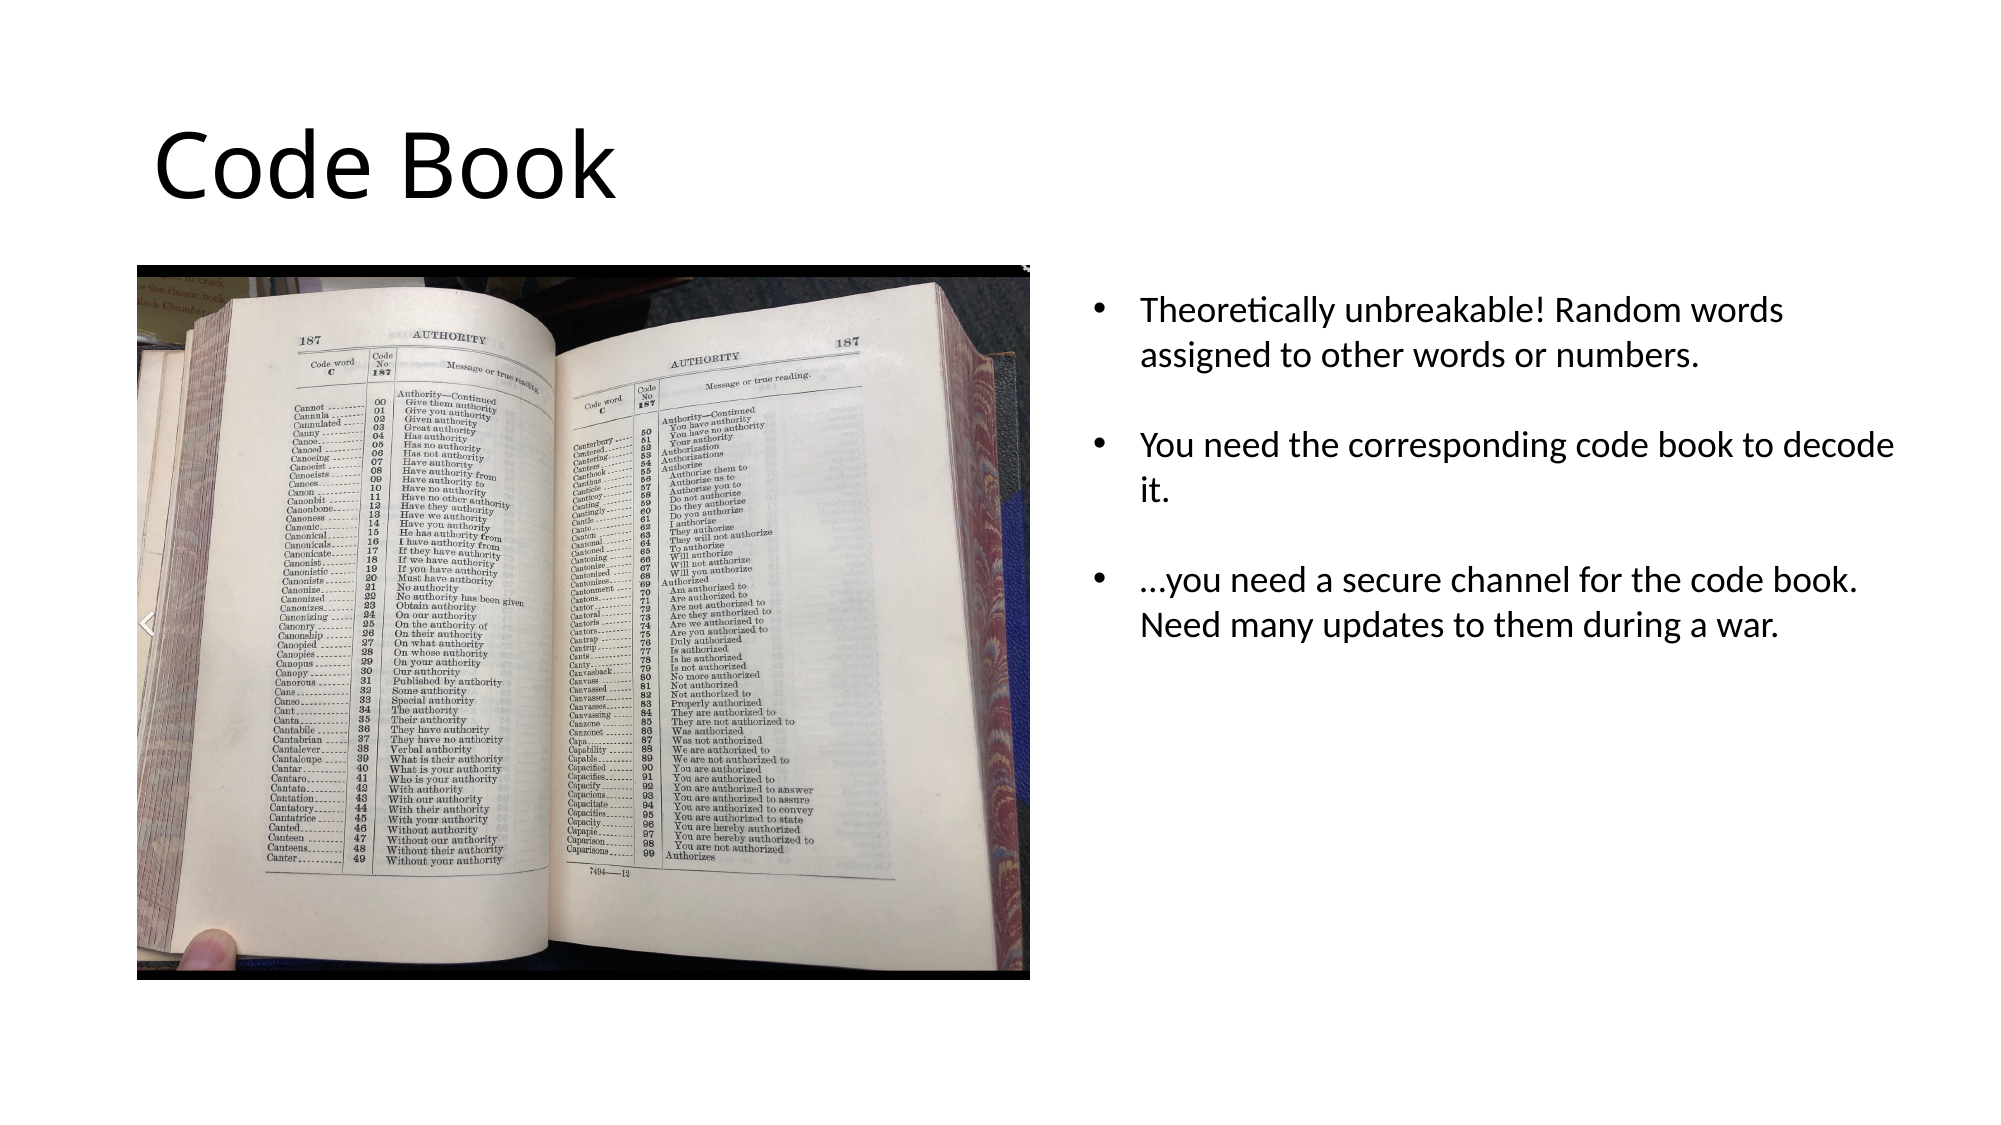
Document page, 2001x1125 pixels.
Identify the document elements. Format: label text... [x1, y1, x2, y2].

text_box Theoretically unbreakable! Random words assigned to other words or numbers. You need the corresponding code book to decode it. …you need a secure channel for the code book. Need many updates to them during a war. [1078, 277, 1934, 652]
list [137, 265, 1030, 980]
title Code Book [137, 59, 1863, 278]
